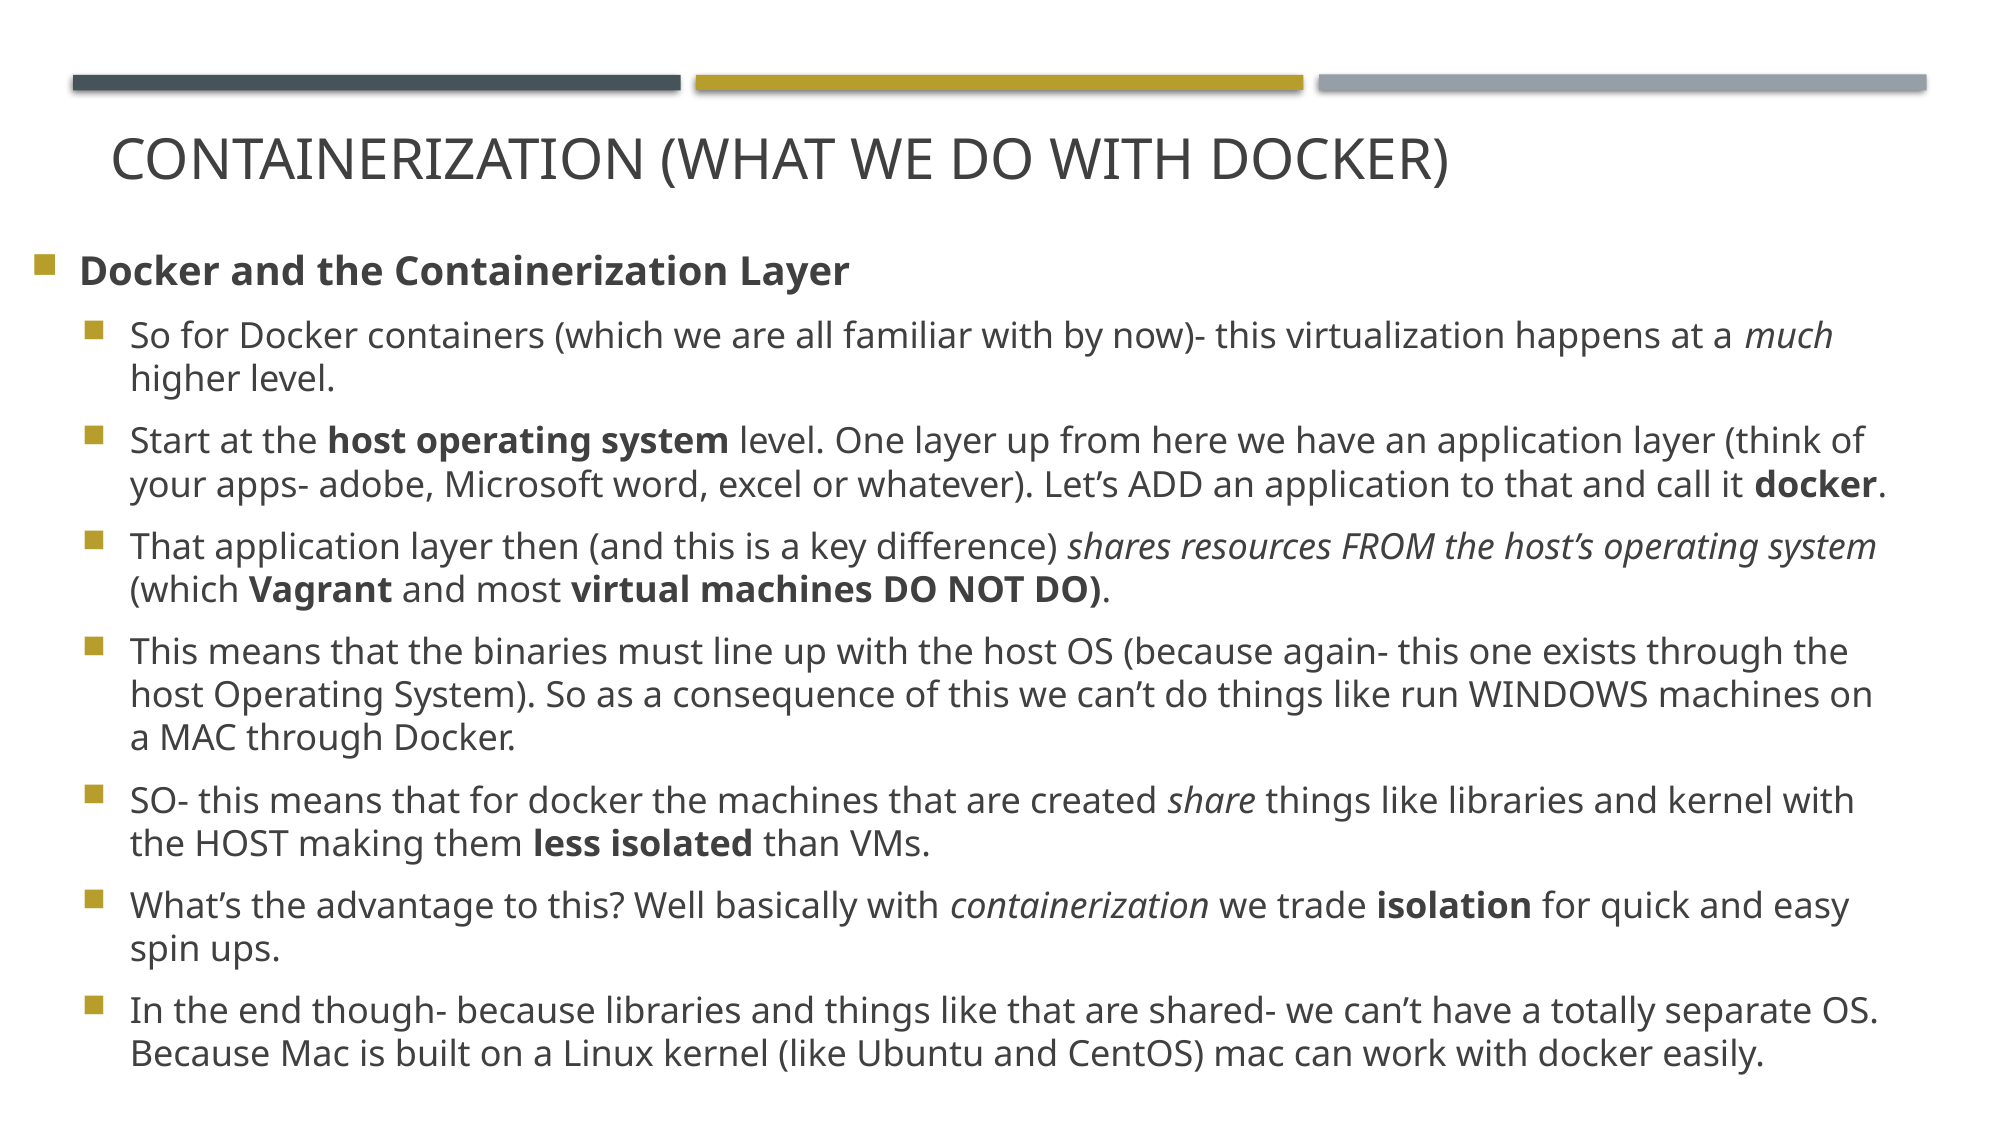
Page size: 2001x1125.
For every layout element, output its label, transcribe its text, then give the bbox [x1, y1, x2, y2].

list Docker and the Containerization Layer So for Docker containers (which we are all familiar with by now)- this virtualization happens at a much higher level. Start at the host operating system level. One layer up from here we have an application layer (think of your apps- adobe, Microsoft word, excel or whatever). Let’s ADD an application to that and call it docker. That application layer then (and this is a key difference) shares resources FROM the host’s operating system (which Vagrant and most virtual machines DO NOT DO). This means that the binaries must line up with the host OS (because again- this one exists through the host Operating System). So as a consequence of this we can’t do things like run WINDOWS machines on a MAC through Docker. SO- this means that for docker the machines that are created share things like libraries and kernel with the HOST making them less isolated than VMs. What’s the advantage to this? Well basically with containerization we trade isolation for quick and easy spin ups. In the end though- because libraries and things like that are shared- we can’t have a totally separate OS. Because Mac is built on a Linux kernel (like Ubuntu and CentOS) mac can work with docker easily. [15, 237, 1905, 1097]
title Containerization (what we do with docker) [95, 115, 1905, 199]
